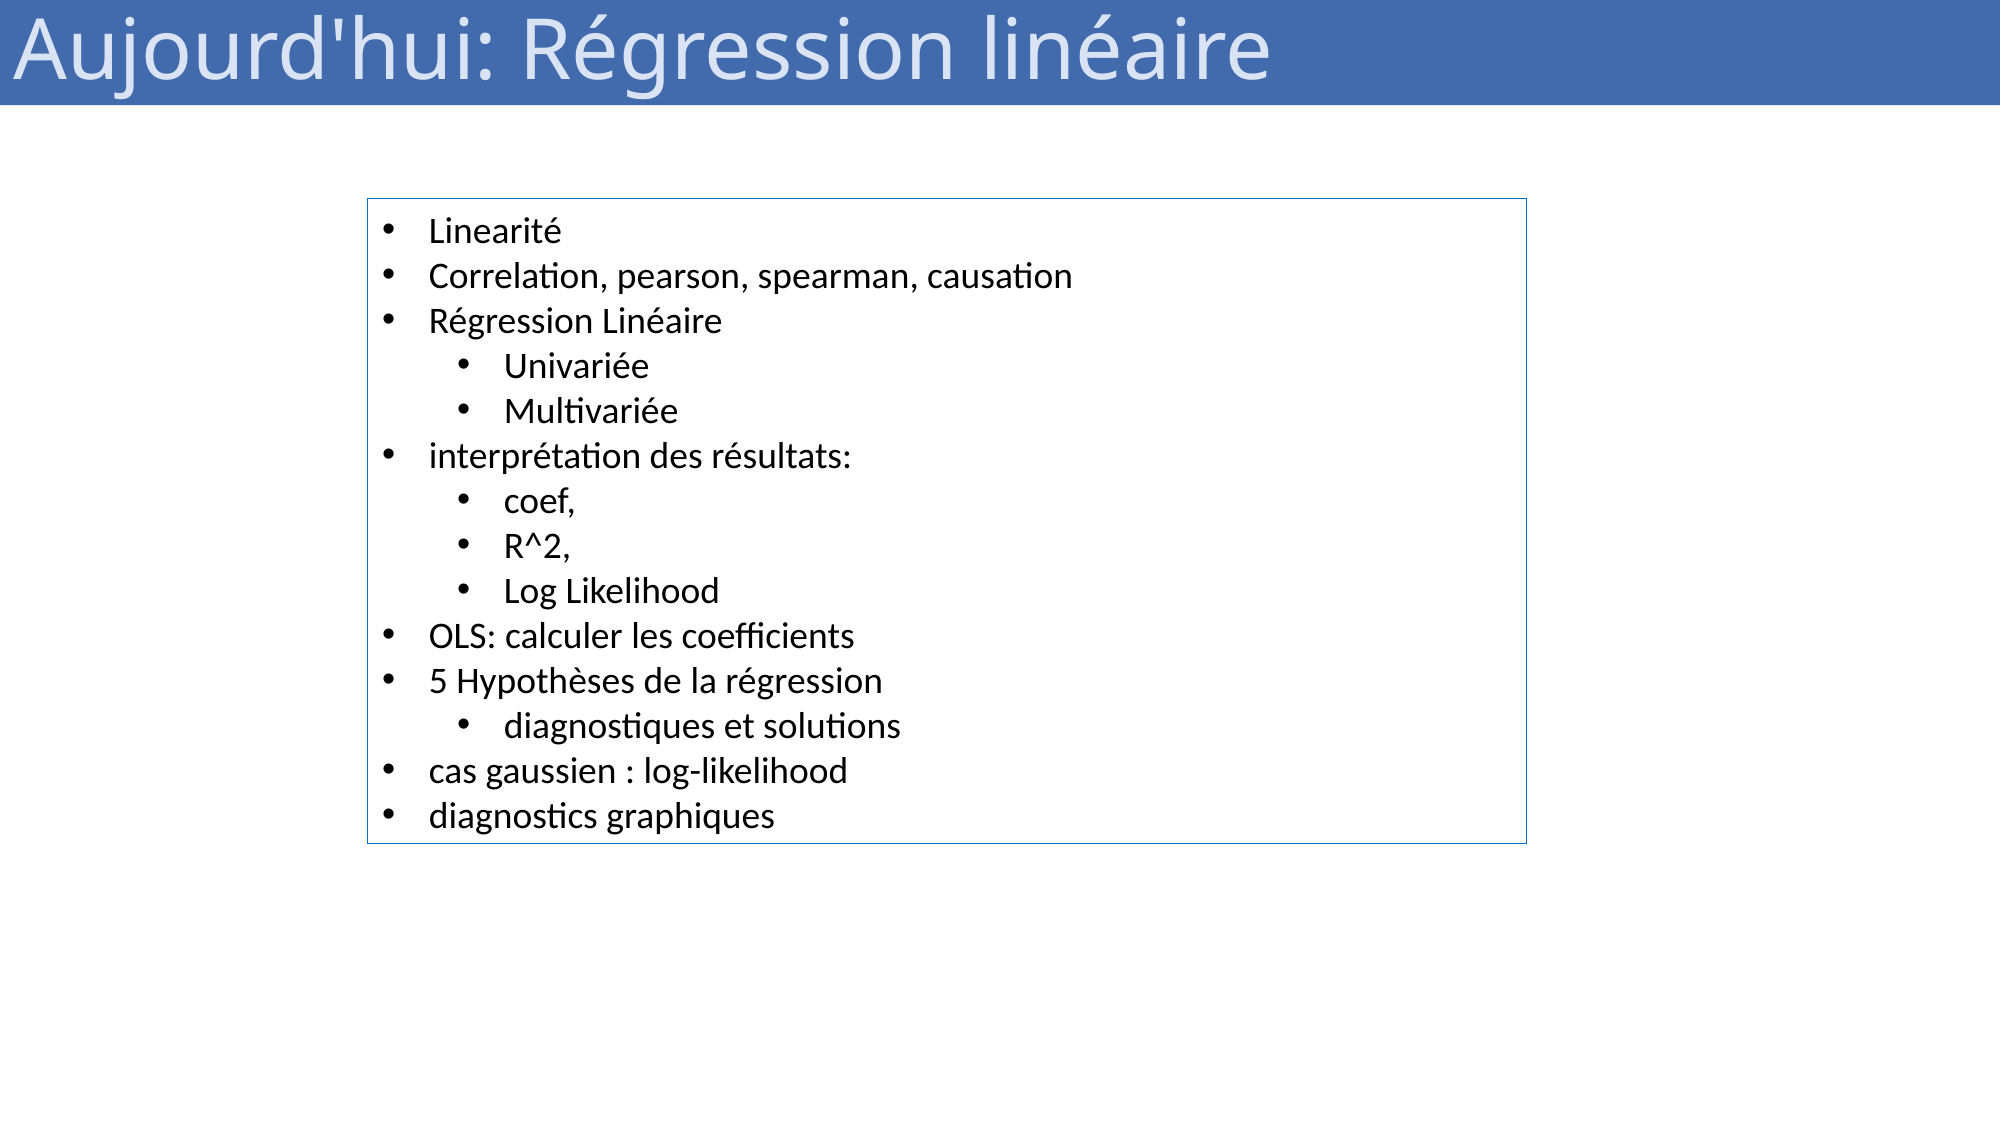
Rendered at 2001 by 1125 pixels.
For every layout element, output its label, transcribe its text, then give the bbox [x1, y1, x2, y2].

text_box Linearité Correlation, pearson, spearman, causation Régression Linéaire Univariée Multivariée interprétation des résultats: coef, R^2, Log Likelihood OLS: calculer les coefficients 5 Hypothèses de la régression diagnostiques et solutions cas gaussien : log-likelihood diagnostics graphiques [367, 198, 1527, 844]
text_box Aujourd'hui: Régression linéaire [0, 0, 2000, 106]
